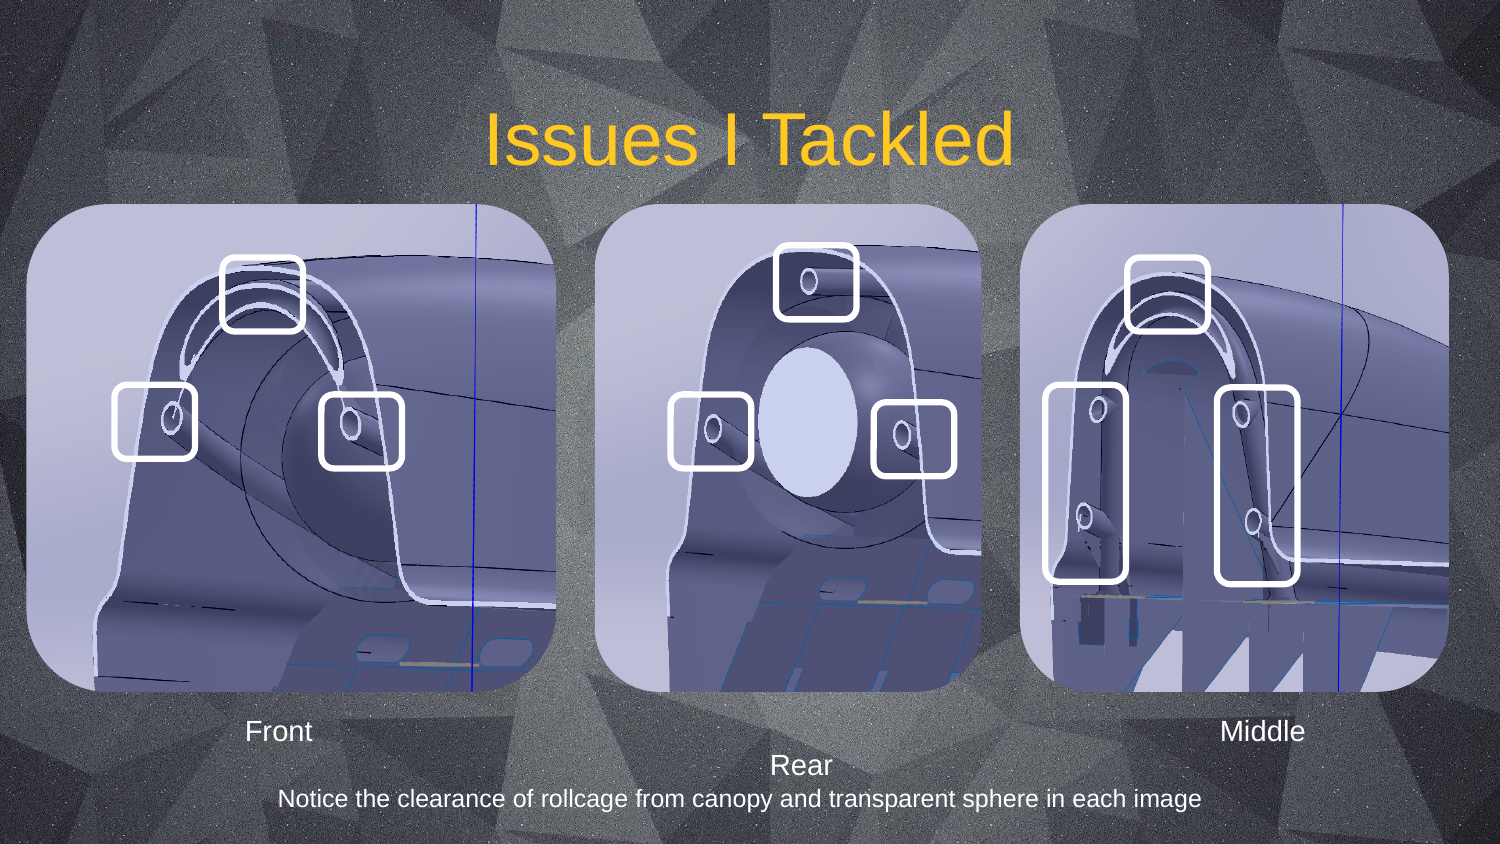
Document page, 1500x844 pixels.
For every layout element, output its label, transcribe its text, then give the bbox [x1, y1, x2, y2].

text_box Front Middle Rear [79, 696, 1420, 797]
title Issues I Tackled [51, 66, 1449, 205]
picture [0, 0, 1500, 844]
text_box Notice the clearance of rollcage from canopy and transparent sphere in each image [262, 797, 1238, 828]
